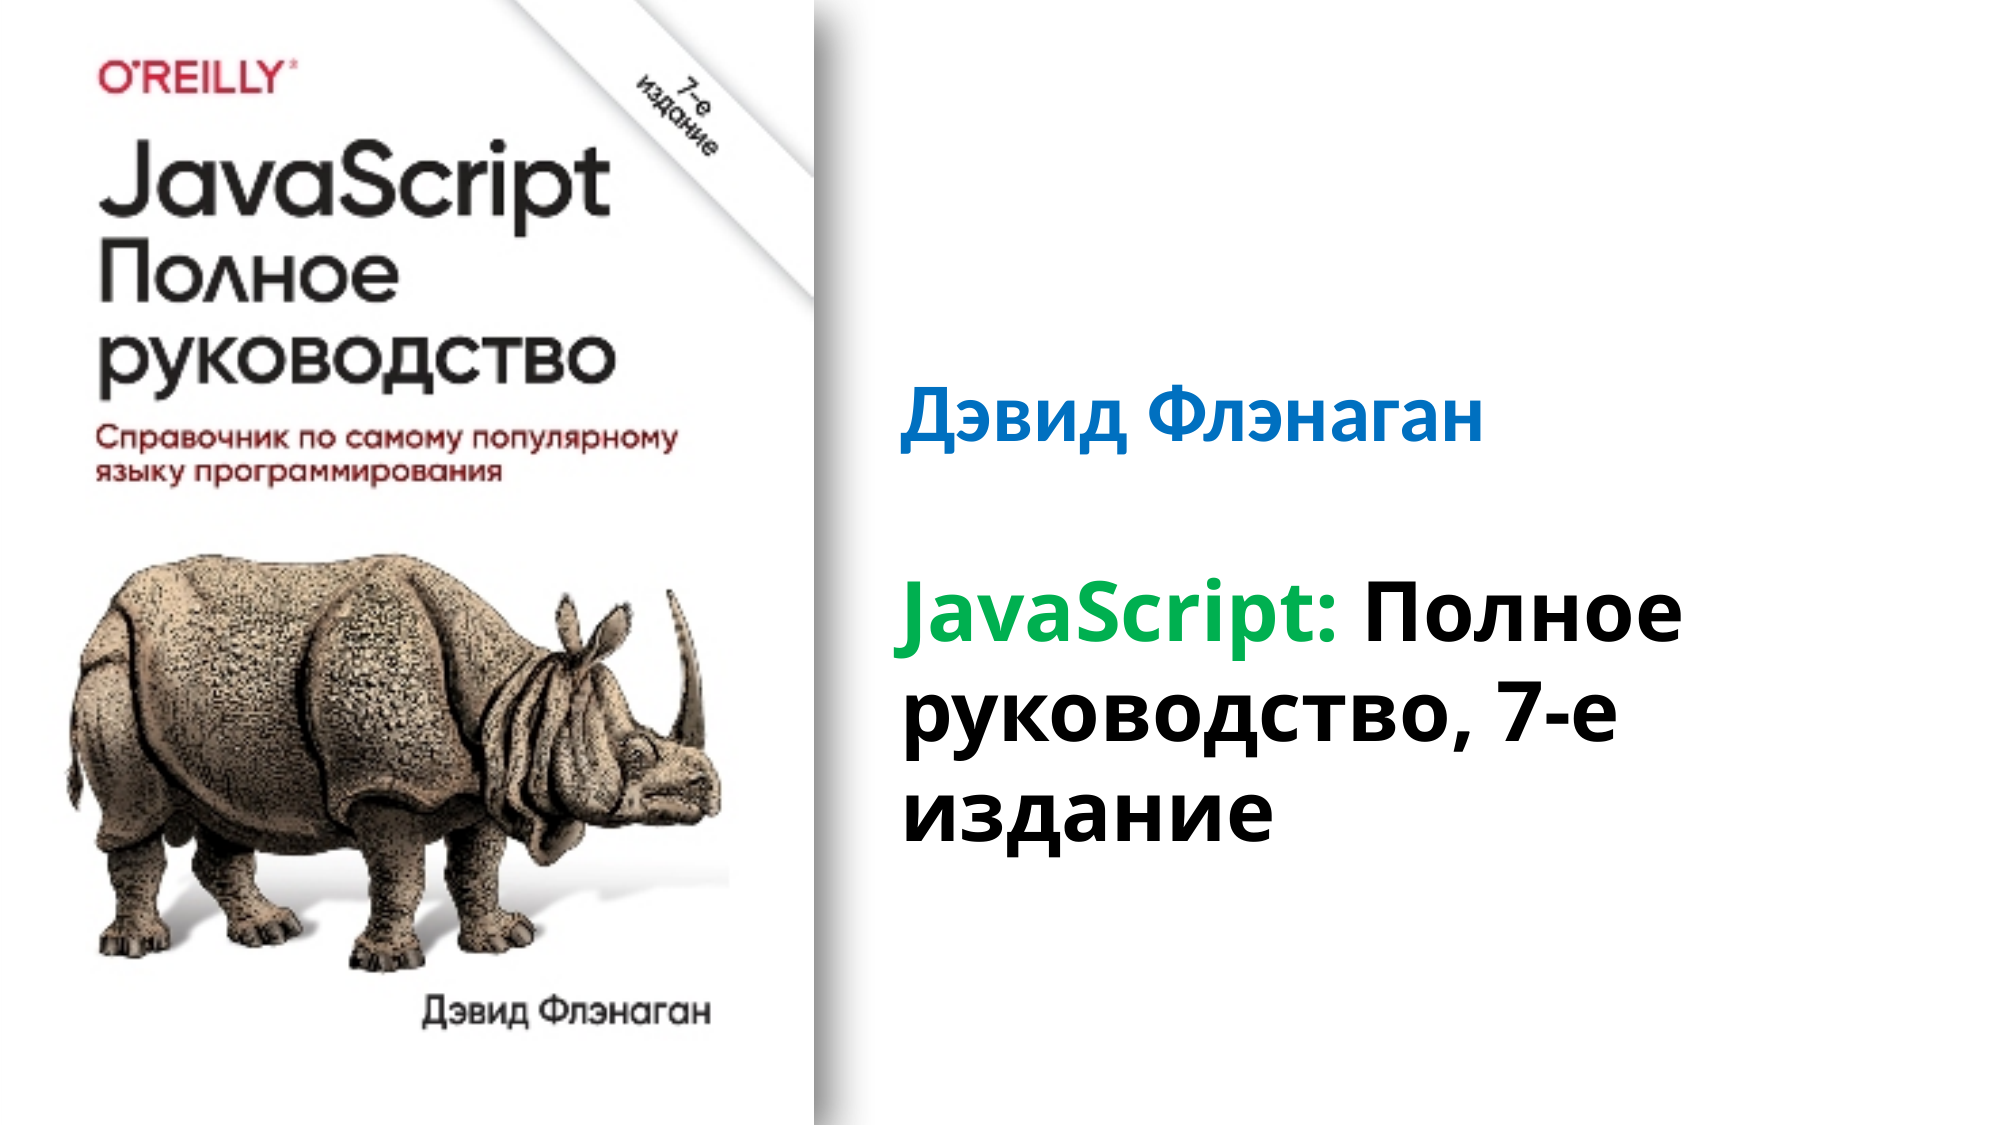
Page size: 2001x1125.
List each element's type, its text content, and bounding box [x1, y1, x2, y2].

picture [0, 0, 814, 1125]
text_box Дэвид Флэнаган JavaScript: Полное руководство, 7-е издание [885, 350, 1928, 866]
